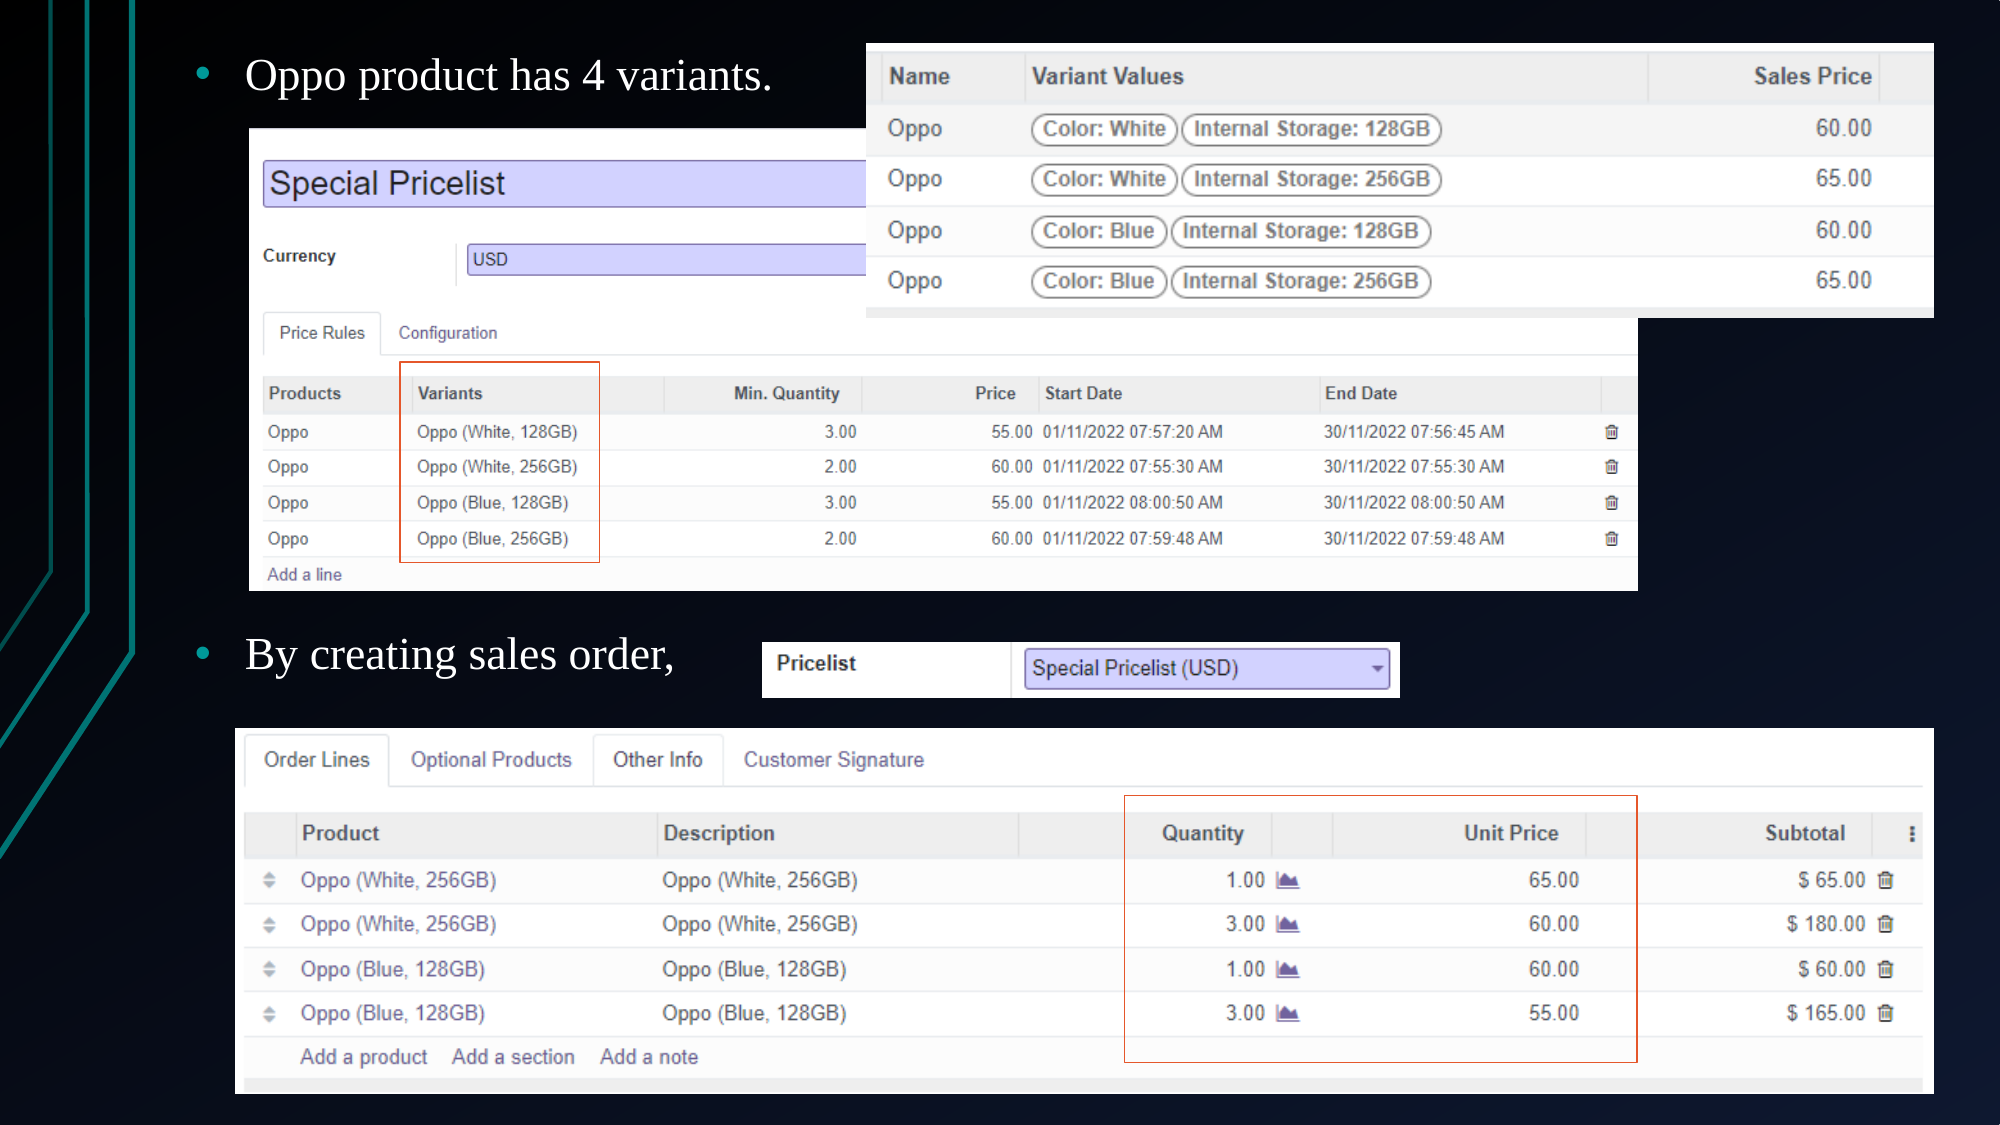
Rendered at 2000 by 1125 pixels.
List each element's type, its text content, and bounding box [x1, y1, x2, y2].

list Oppo product has 4 variants. By creating sales order, [174, 41, 1875, 1080]
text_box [234, 642, 1935, 1095]
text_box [249, 43, 1934, 591]
